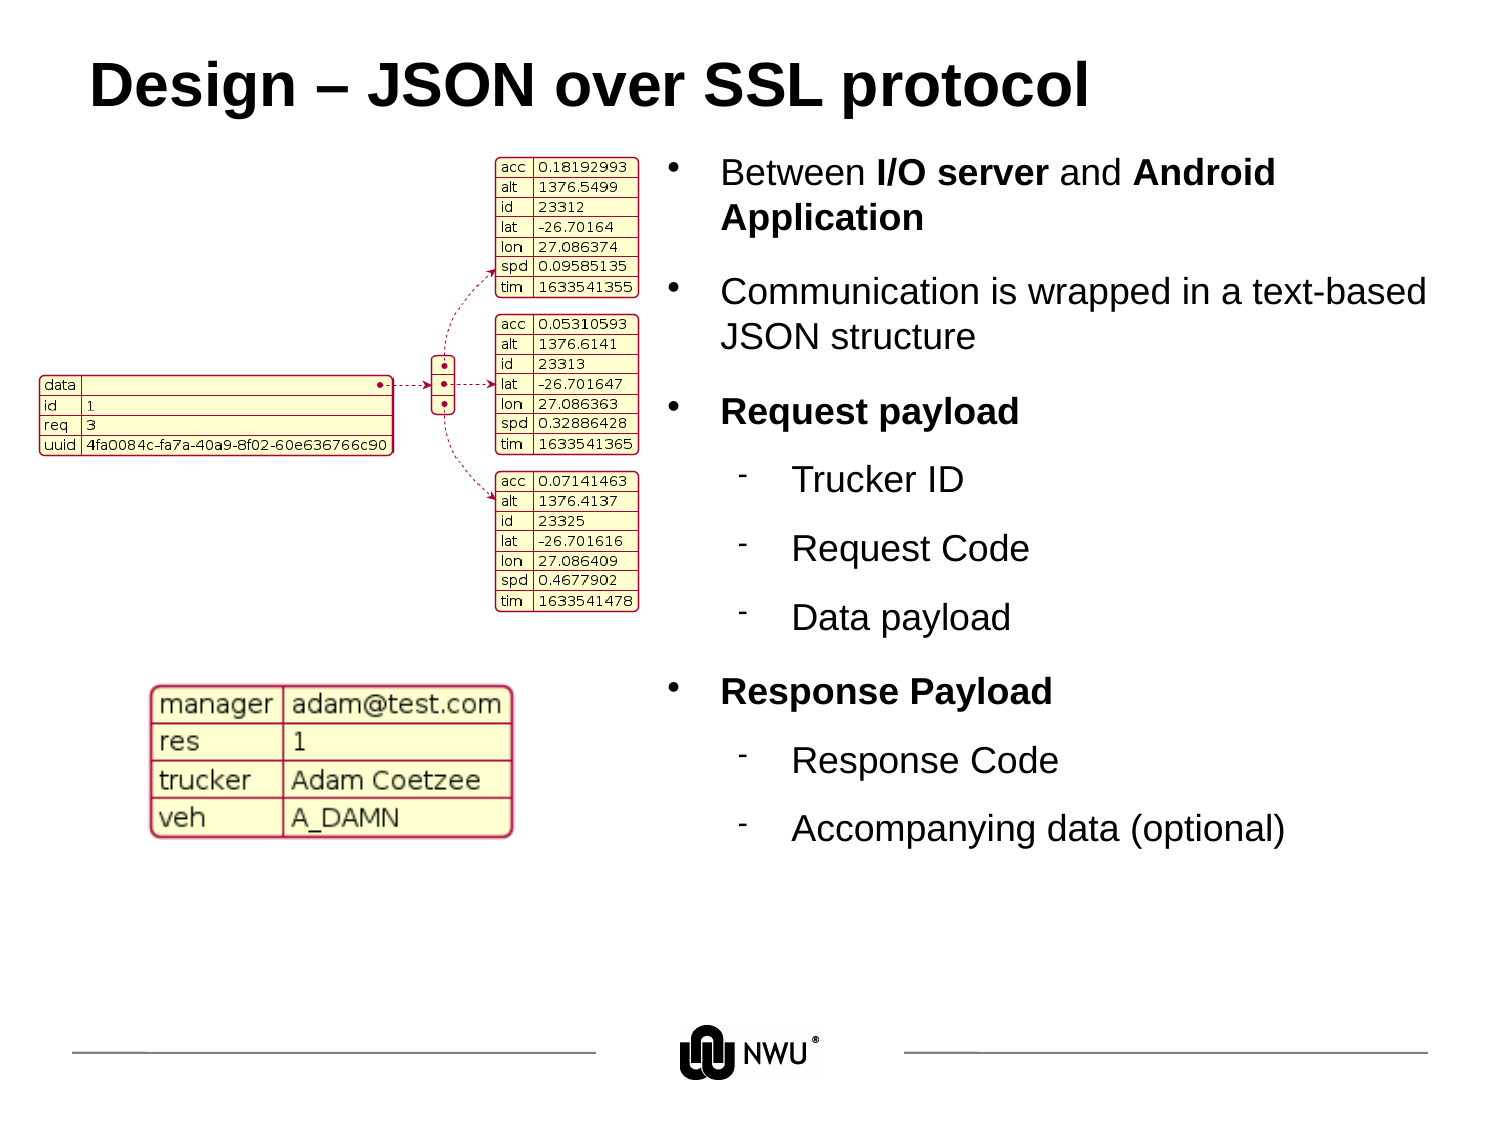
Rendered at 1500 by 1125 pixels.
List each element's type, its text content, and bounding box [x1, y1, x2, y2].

picture [132, 667, 532, 857]
list Between I/O server and Android Application Communication is wrapped in a text-based JSON structure Request payload Trucker ID Request Code Data payload Response Payload Response Code Accompanying data (optional) [649, 147, 1447, 1004]
picture [29, 147, 650, 622]
title Design – JSON over SSL protocol [75, 44, 1425, 147]
picture [680, 1025, 819, 1080]
